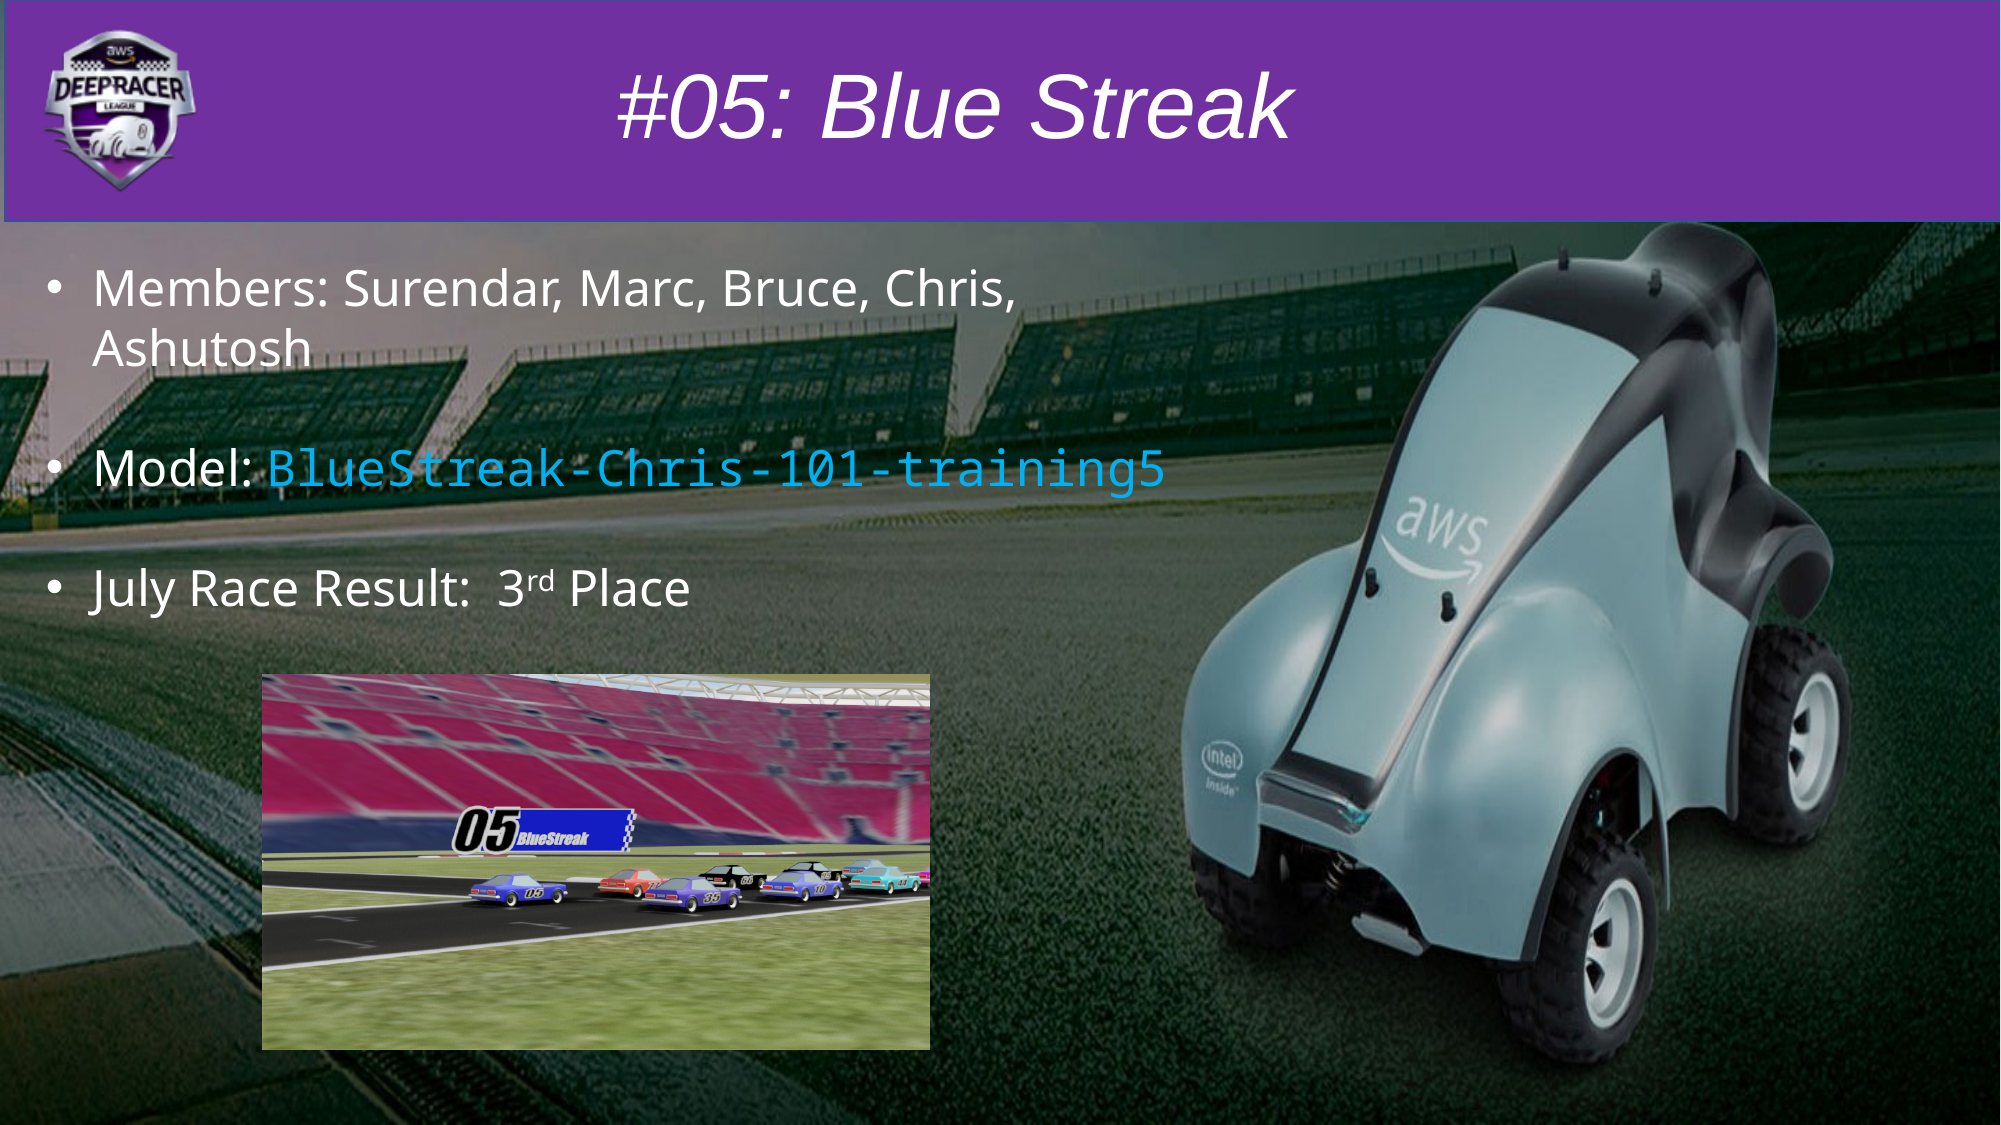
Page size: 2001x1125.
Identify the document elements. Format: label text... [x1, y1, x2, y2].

title #05: Blue Streak [463, 20, 1447, 197]
text_box [4, 0, 2000, 222]
text_box Members: Surendar, Marc, Bruce, Chris, Ashutosh Model: BlueStreak-Chris-101-training5 July Race Result: 3rd Place [31, 249, 1224, 625]
picture [0, 0, 2001, 1125]
picture [30, 19, 210, 203]
